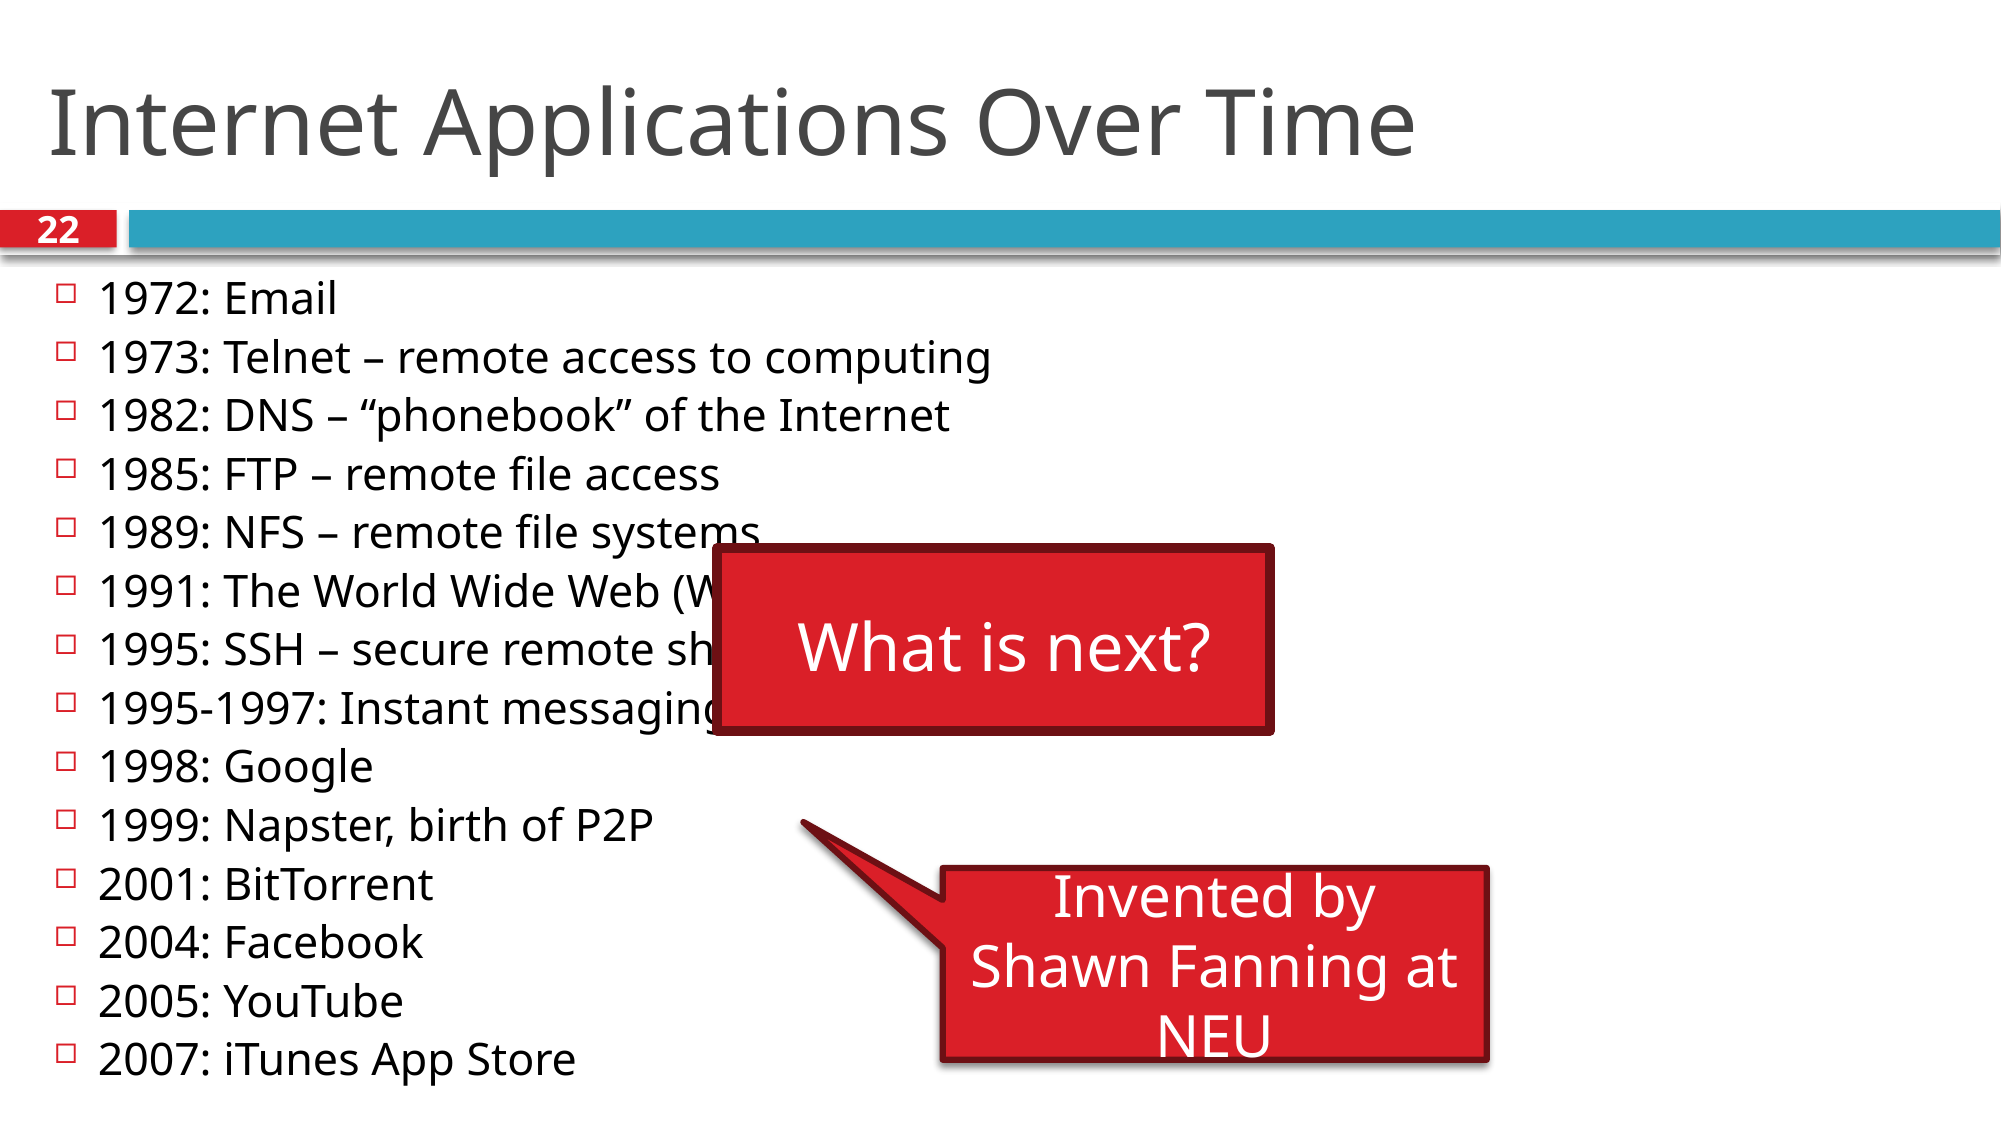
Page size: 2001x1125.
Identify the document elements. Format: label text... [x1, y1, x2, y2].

text_box Invented by Shawn Fanning at NEU [802, 821, 1488, 1061]
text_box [716, 547, 1271, 732]
list 1972: Email 1973: Telnet – remote access to computing 1982: DNS – “phonebook” of the Internet 1985: FTP – remote file access 1989: NFS – remote file systems 1991: The World Wide Web (WWW) goes public 1995: SSH – secure remote shell access 1995-1997: Instant messaging (ICQ, AIM) 1998: Google 1999: Napster, birth of P2P 2001: BitTorrent 2004: Facebook 2005: YouTube 2007: iTunes App Store [33, 262, 1967, 1100]
slide_number 22 [0, 206, 117, 257]
title Internet Applications Over Time [33, 37, 1967, 200]
